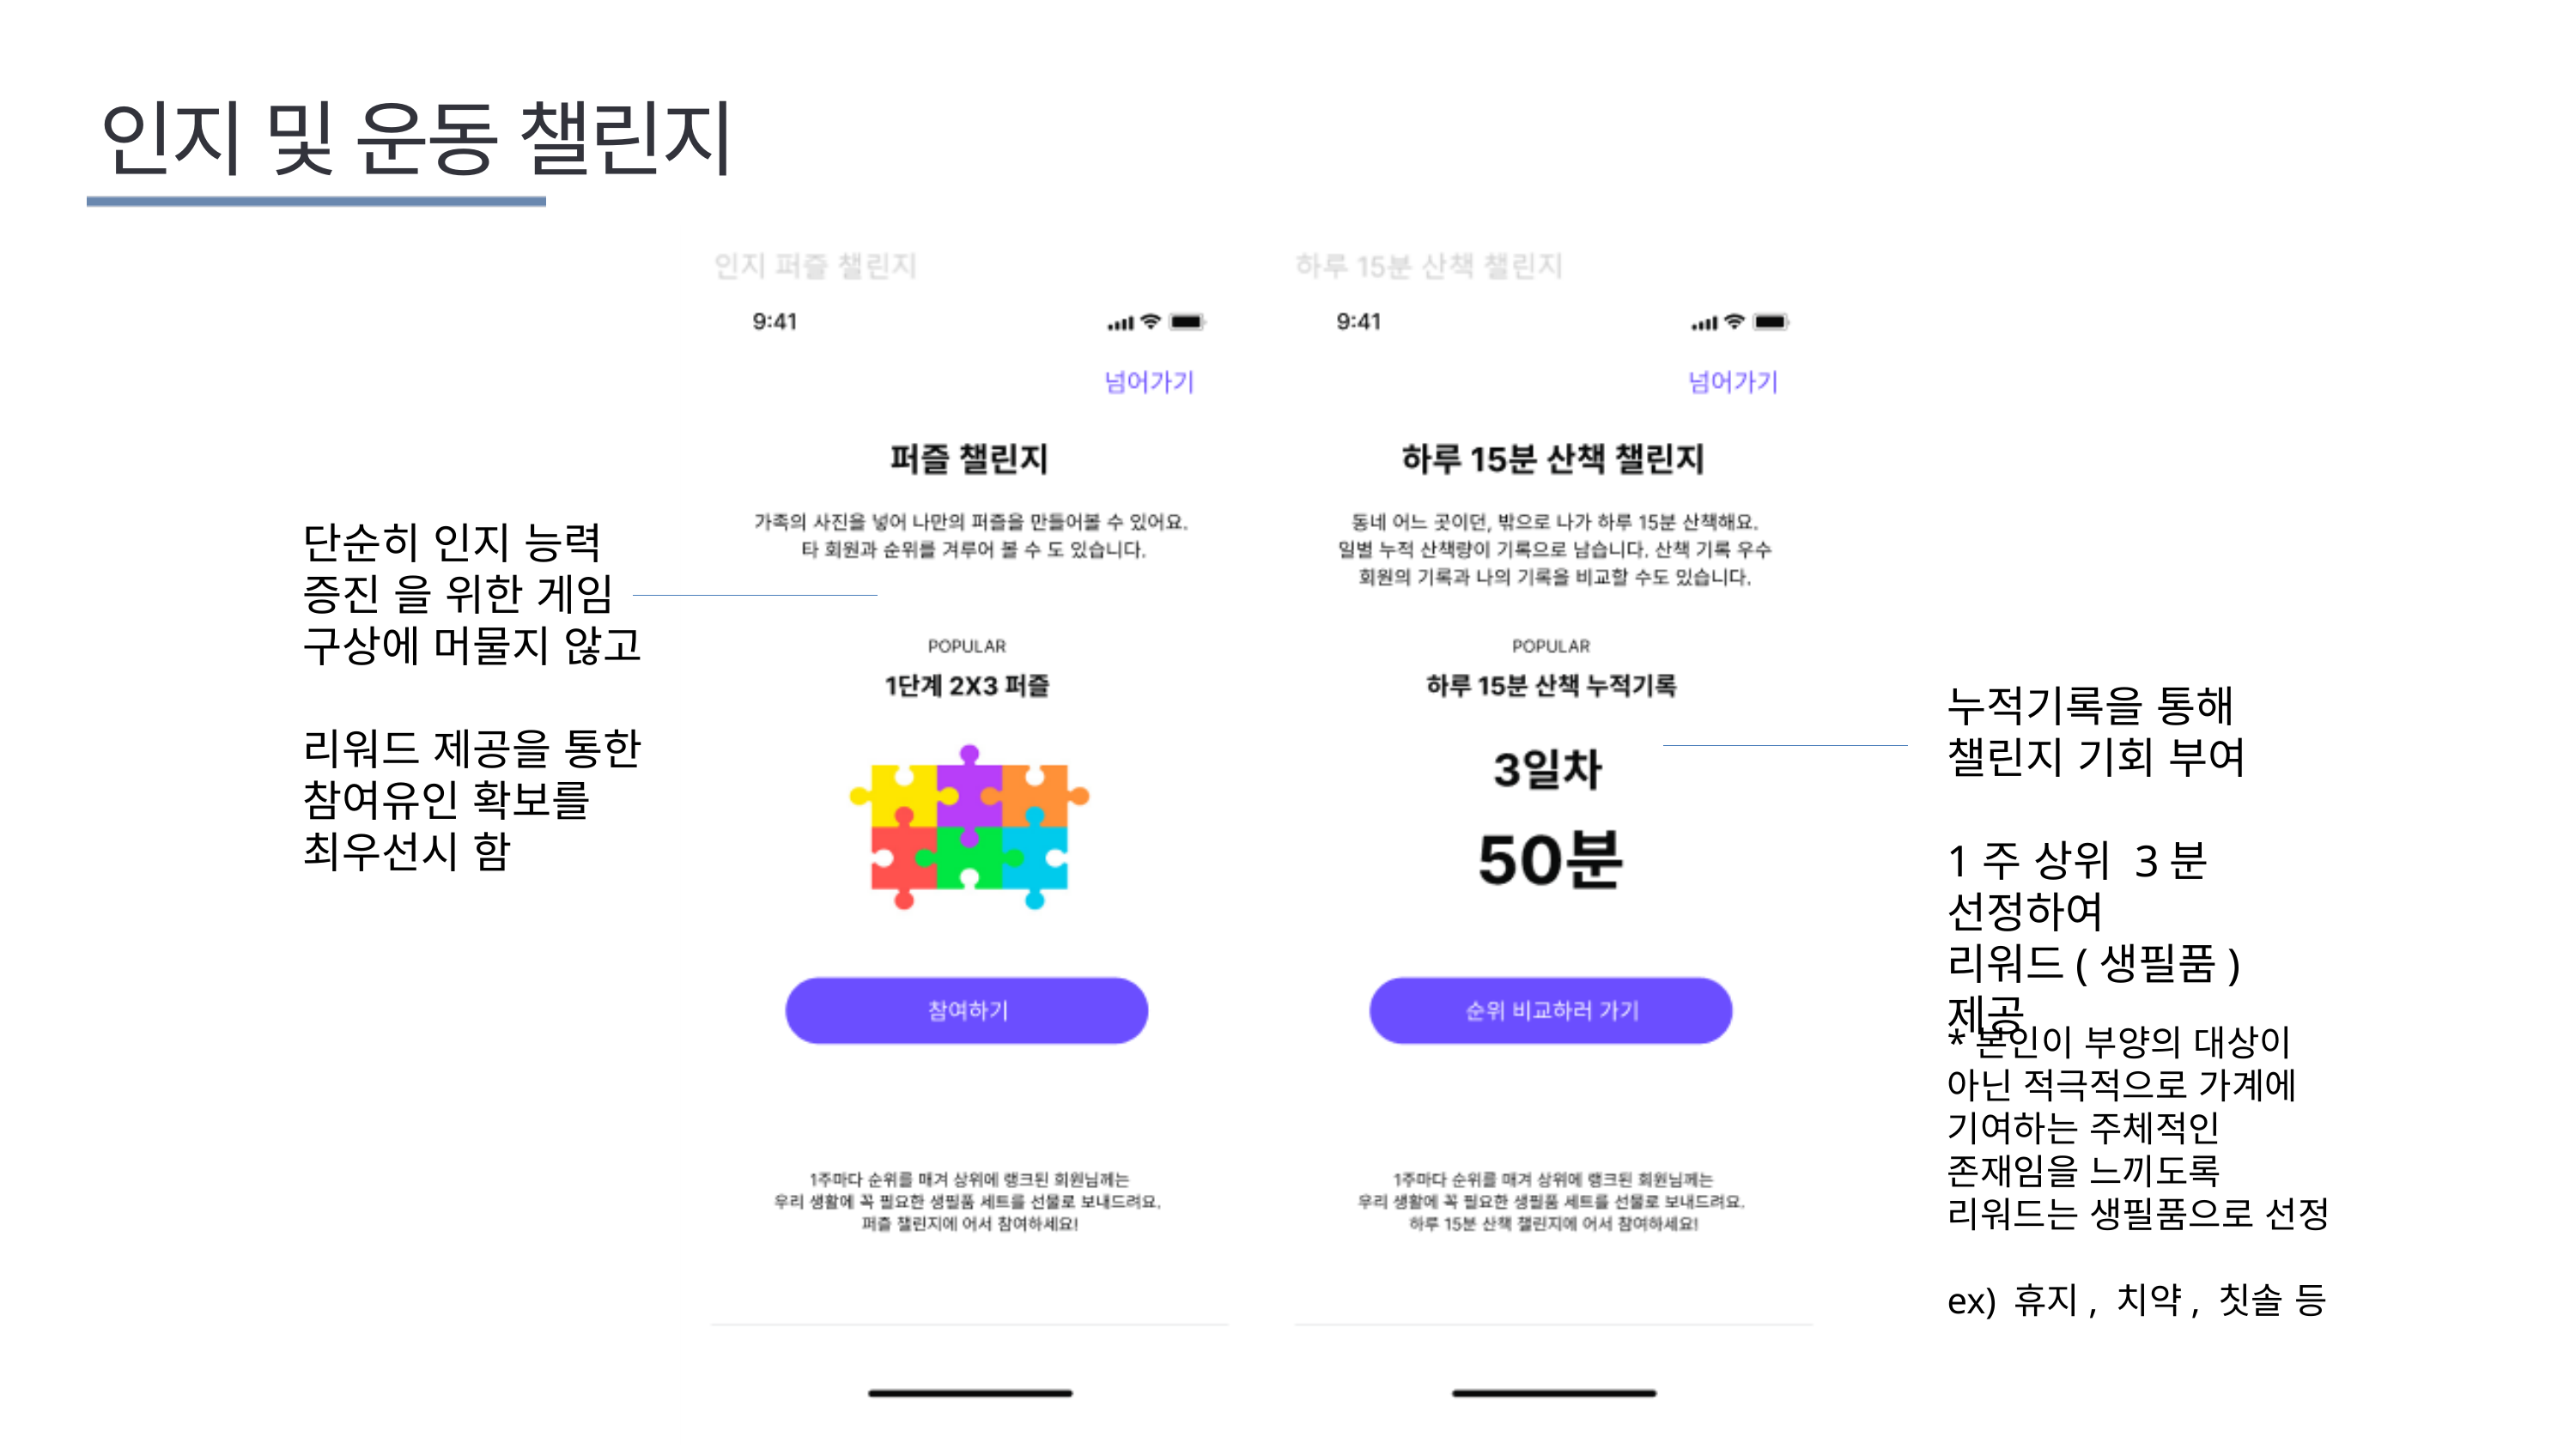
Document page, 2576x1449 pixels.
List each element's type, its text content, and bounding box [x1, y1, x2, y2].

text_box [86, 183, 546, 221]
text_box *본인이 부양의 대상이 아닌 적극적으로 가계에 기여하는 주체적인 존재임을 느끼도록 리워드는 생필품으로 선정 ex) 휴지, 치약, 칫솔 등 [1934, 1014, 2352, 1328]
picture [679, 225, 1863, 1445]
text_box 인지 및 운동 챌린지 [86, 81, 1568, 193]
text_box 누적기록을 통해 챌린지 기회 부여 1주 상위 3분 선정하여 리워드(생필품) 제공 [1934, 673, 2324, 1014]
text_box 단순히 인지 능력 증진 을 위한 게임 구상에 머물지 않고 리워드 제공을 통한 참여유인 확보를 최우선시 함 [289, 509, 674, 883]
